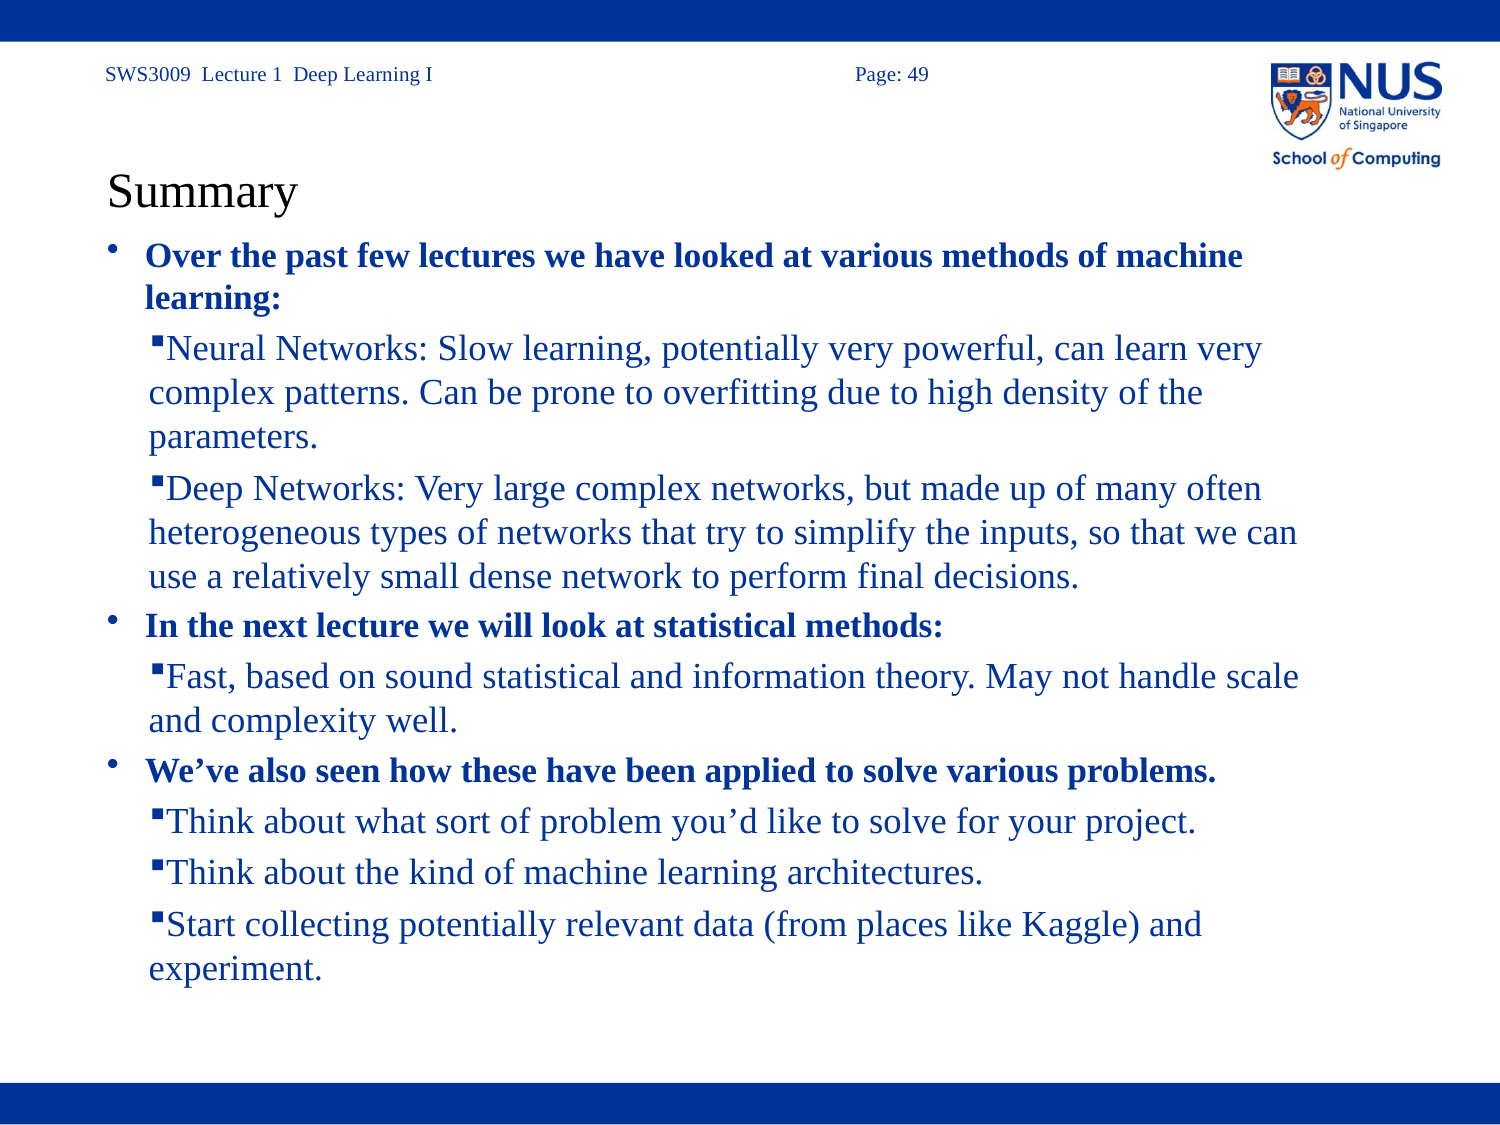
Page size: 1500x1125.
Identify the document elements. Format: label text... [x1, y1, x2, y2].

list Over the past few lectures we have looked at various methods of machine learning: Neural Networks: Slow learning, potentially very powerful, can learn very complex patterns. Can be prone to overfitting due to high density of the parameters. Deep Networks: Very large complex networks, but made up of many often heterogeneous types of networks that try to simplify the inputs, so that we can use a relatively small dense network to perform final decisions. In the next lecture we will look at statistical methods: Fast, based on sound statistical and information theory. May not handle scale and complexity well. We’ve also seen how these have been applied to solve various problems. Think about what sort of problem you’d like to solve for your project. Think about the kind of machine learning architectures. Start collecting potentially relevant data (from places like Kaggle) and experiment. [90, 223, 1366, 1022]
picture [1271, 61, 1442, 171]
title Summary [90, 93, 1160, 223]
